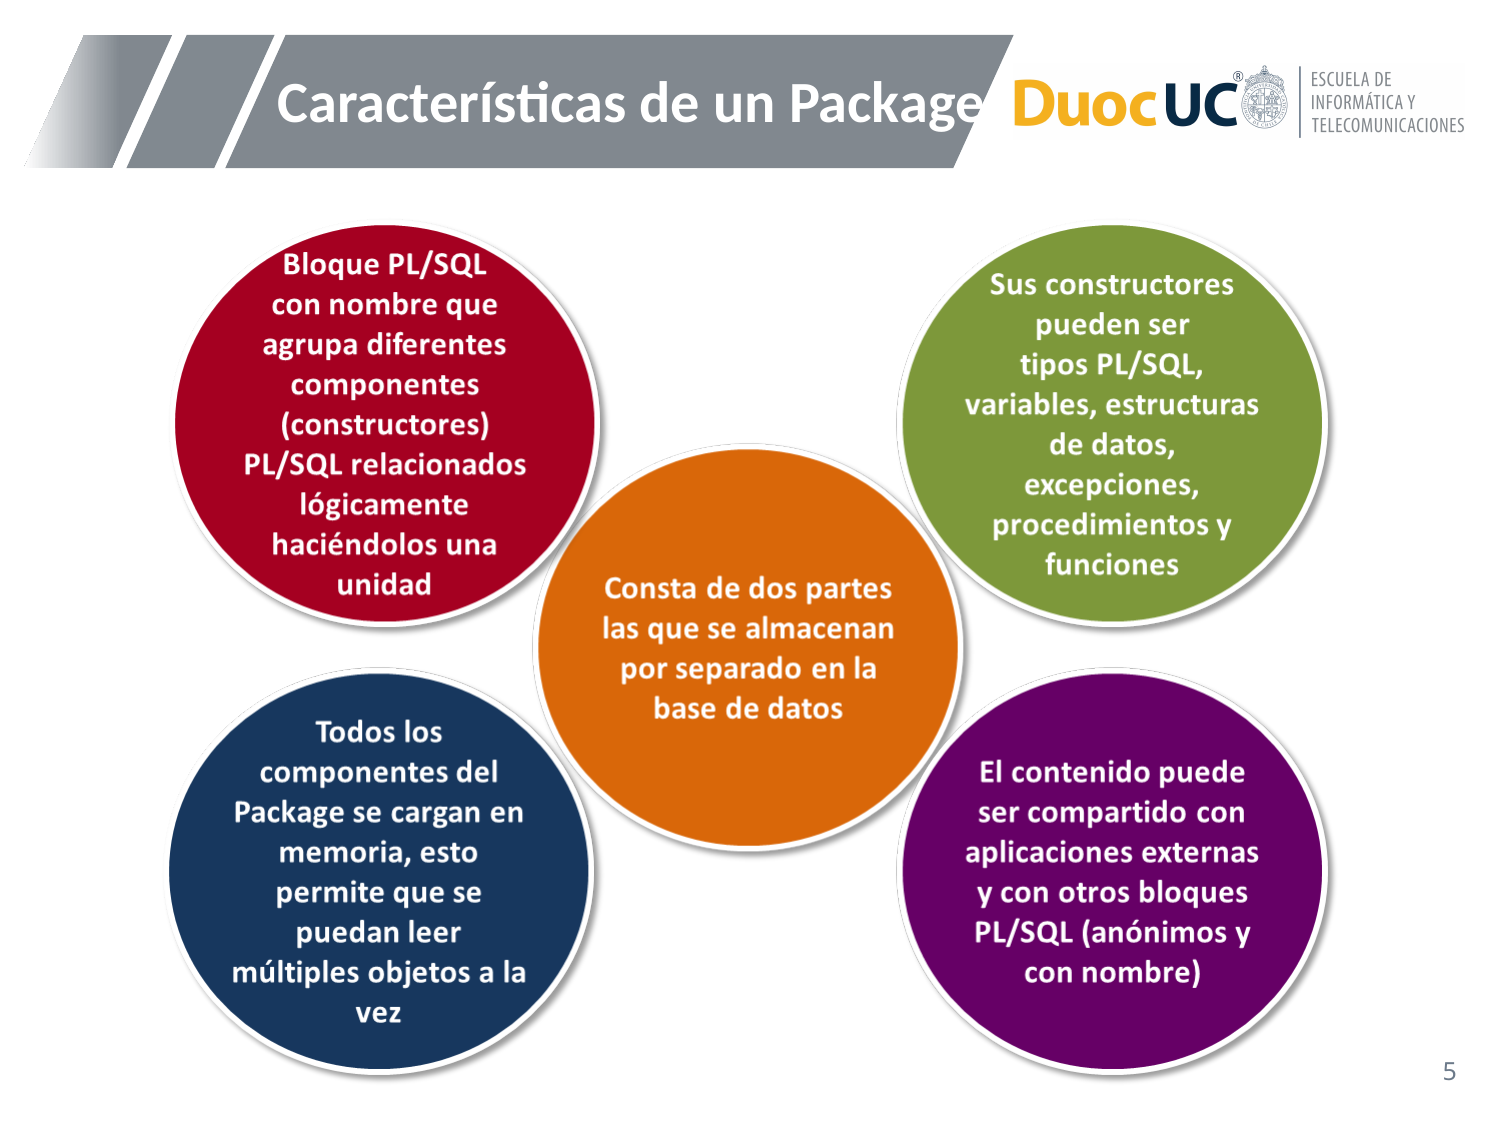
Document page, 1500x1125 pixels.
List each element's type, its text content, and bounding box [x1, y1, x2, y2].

title Características de un Package [262, 37, 1007, 171]
picture [159, 215, 1341, 1089]
picture [1013, 63, 1465, 140]
